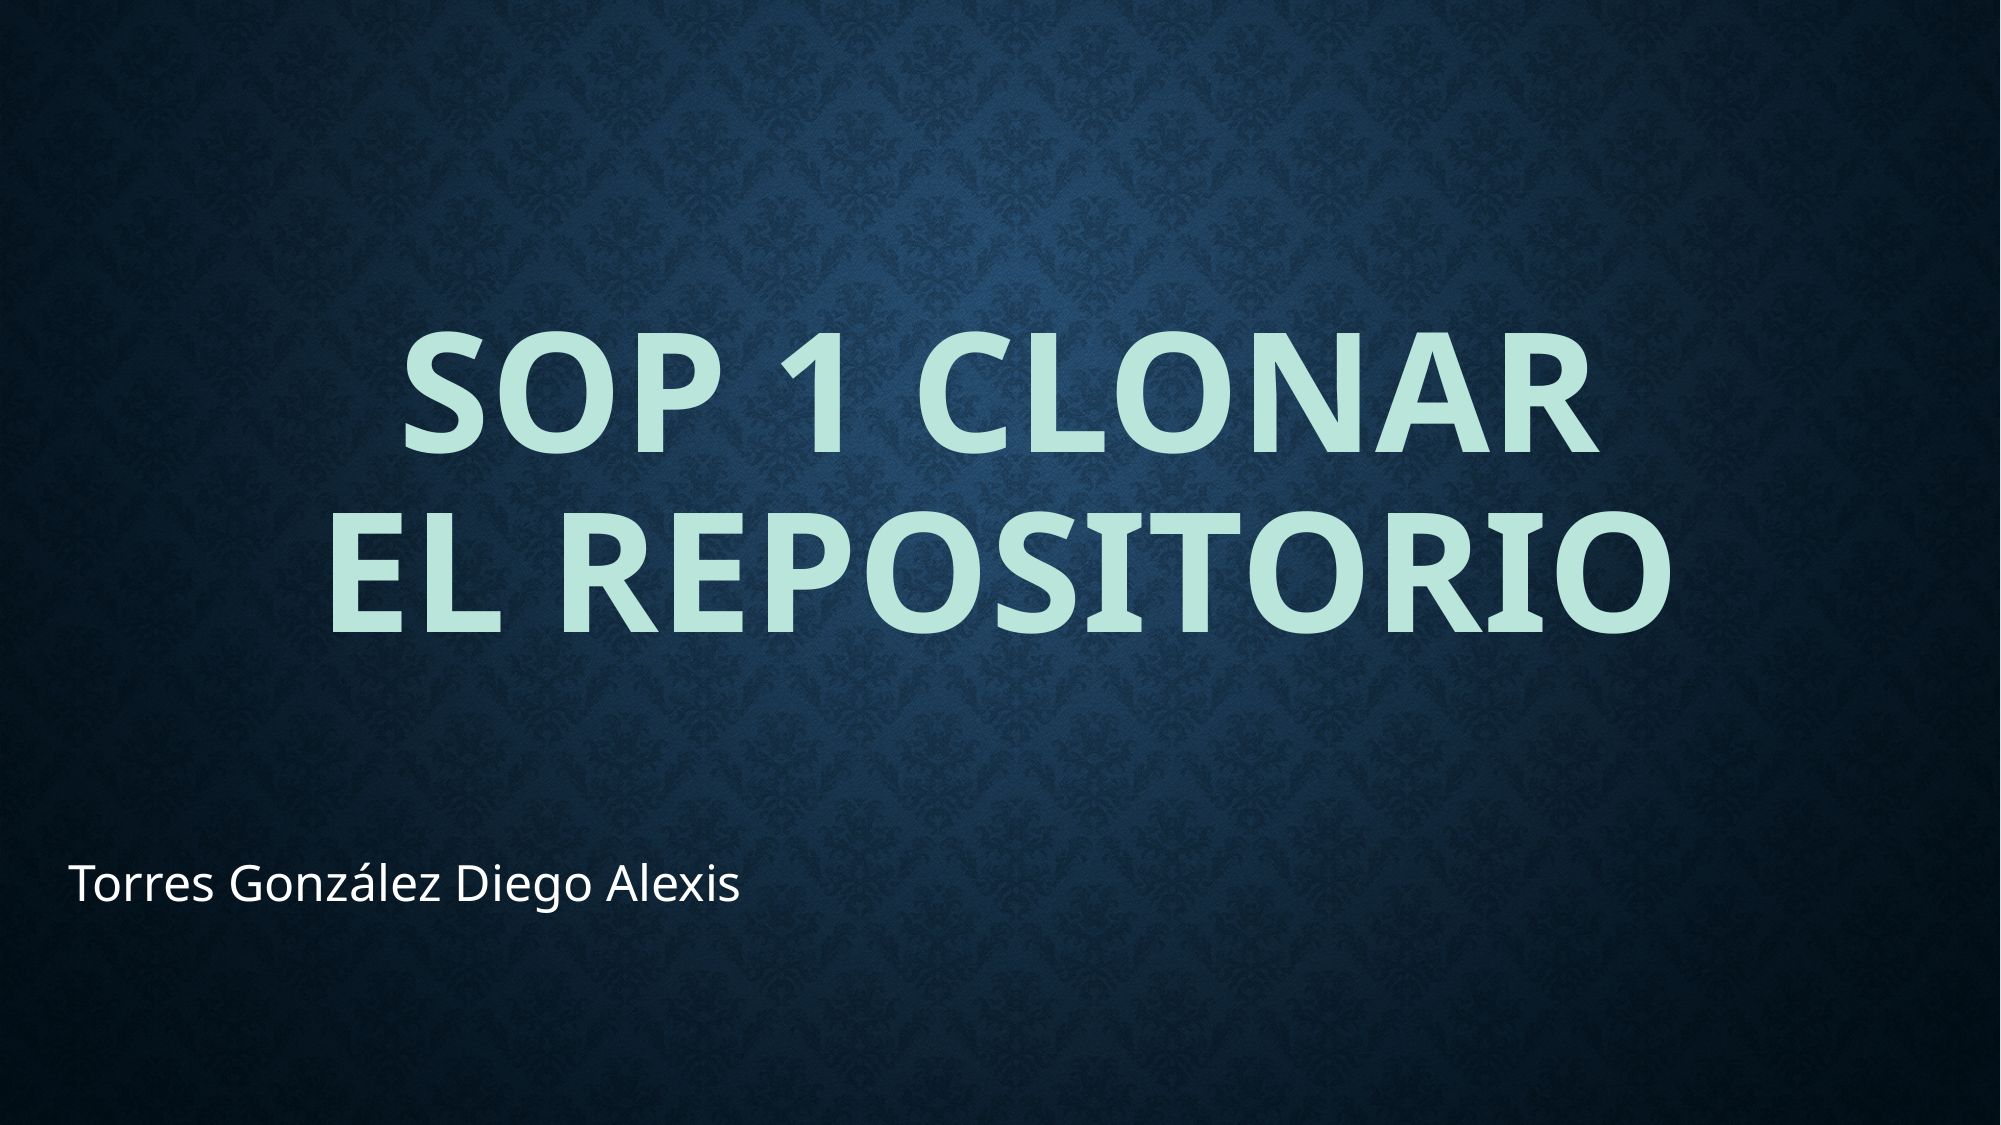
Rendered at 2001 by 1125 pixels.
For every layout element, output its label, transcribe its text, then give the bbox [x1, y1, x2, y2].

title SOP 1 CLONAR EL REPOSITORIO [278, 284, 1722, 677]
subtitle Torres González Diego Alexis [53, 831, 1496, 1104]
